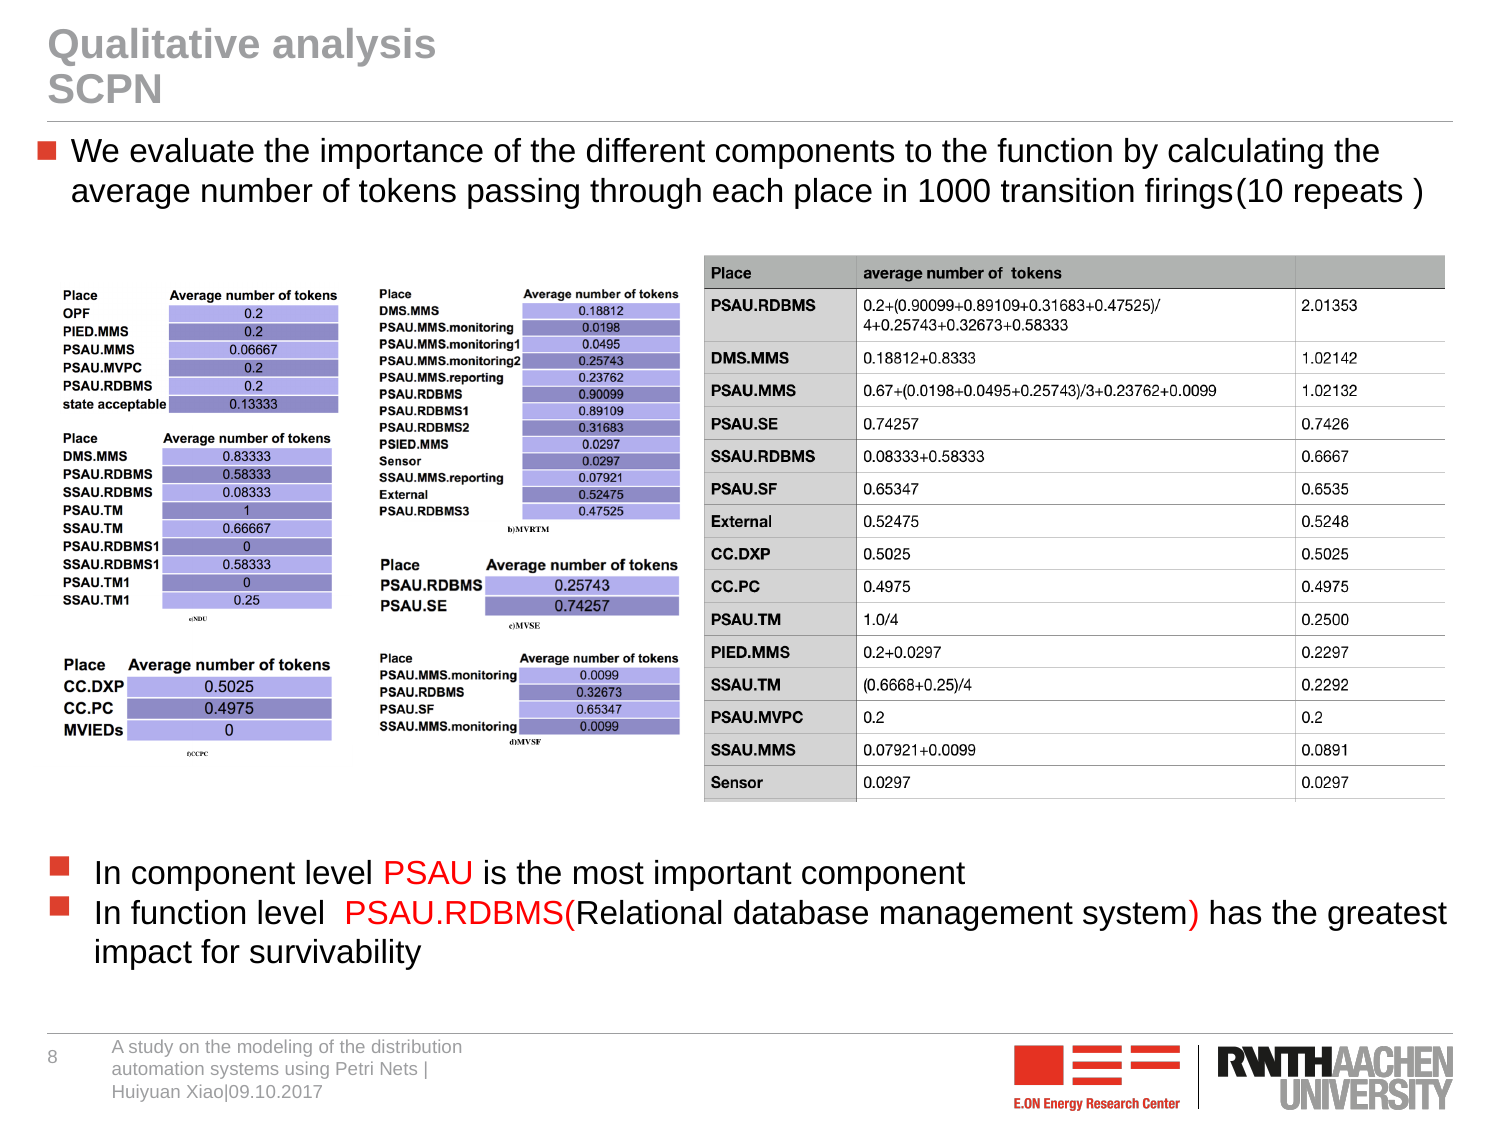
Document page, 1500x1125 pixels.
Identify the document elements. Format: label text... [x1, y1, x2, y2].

list In component level PSAU is the most important component In function level PSAU.RDBMS(Relational database management system) has the greatest impact for survivability [47, 850, 1453, 1002]
picture [700, 254, 1445, 802]
picture [1218, 1046, 1453, 1111]
text_box We evaluate the importance of the different components to the function by calculating the average number of tokens passing through each place in 1000 transition firings(10 repeats ) [35, 129, 1462, 292]
picture [1013, 1045, 1180, 1112]
picture [33, 277, 694, 767]
picture [60, 282, 339, 414]
title Qualitative analysis SCPN [47, 23, 1453, 113]
